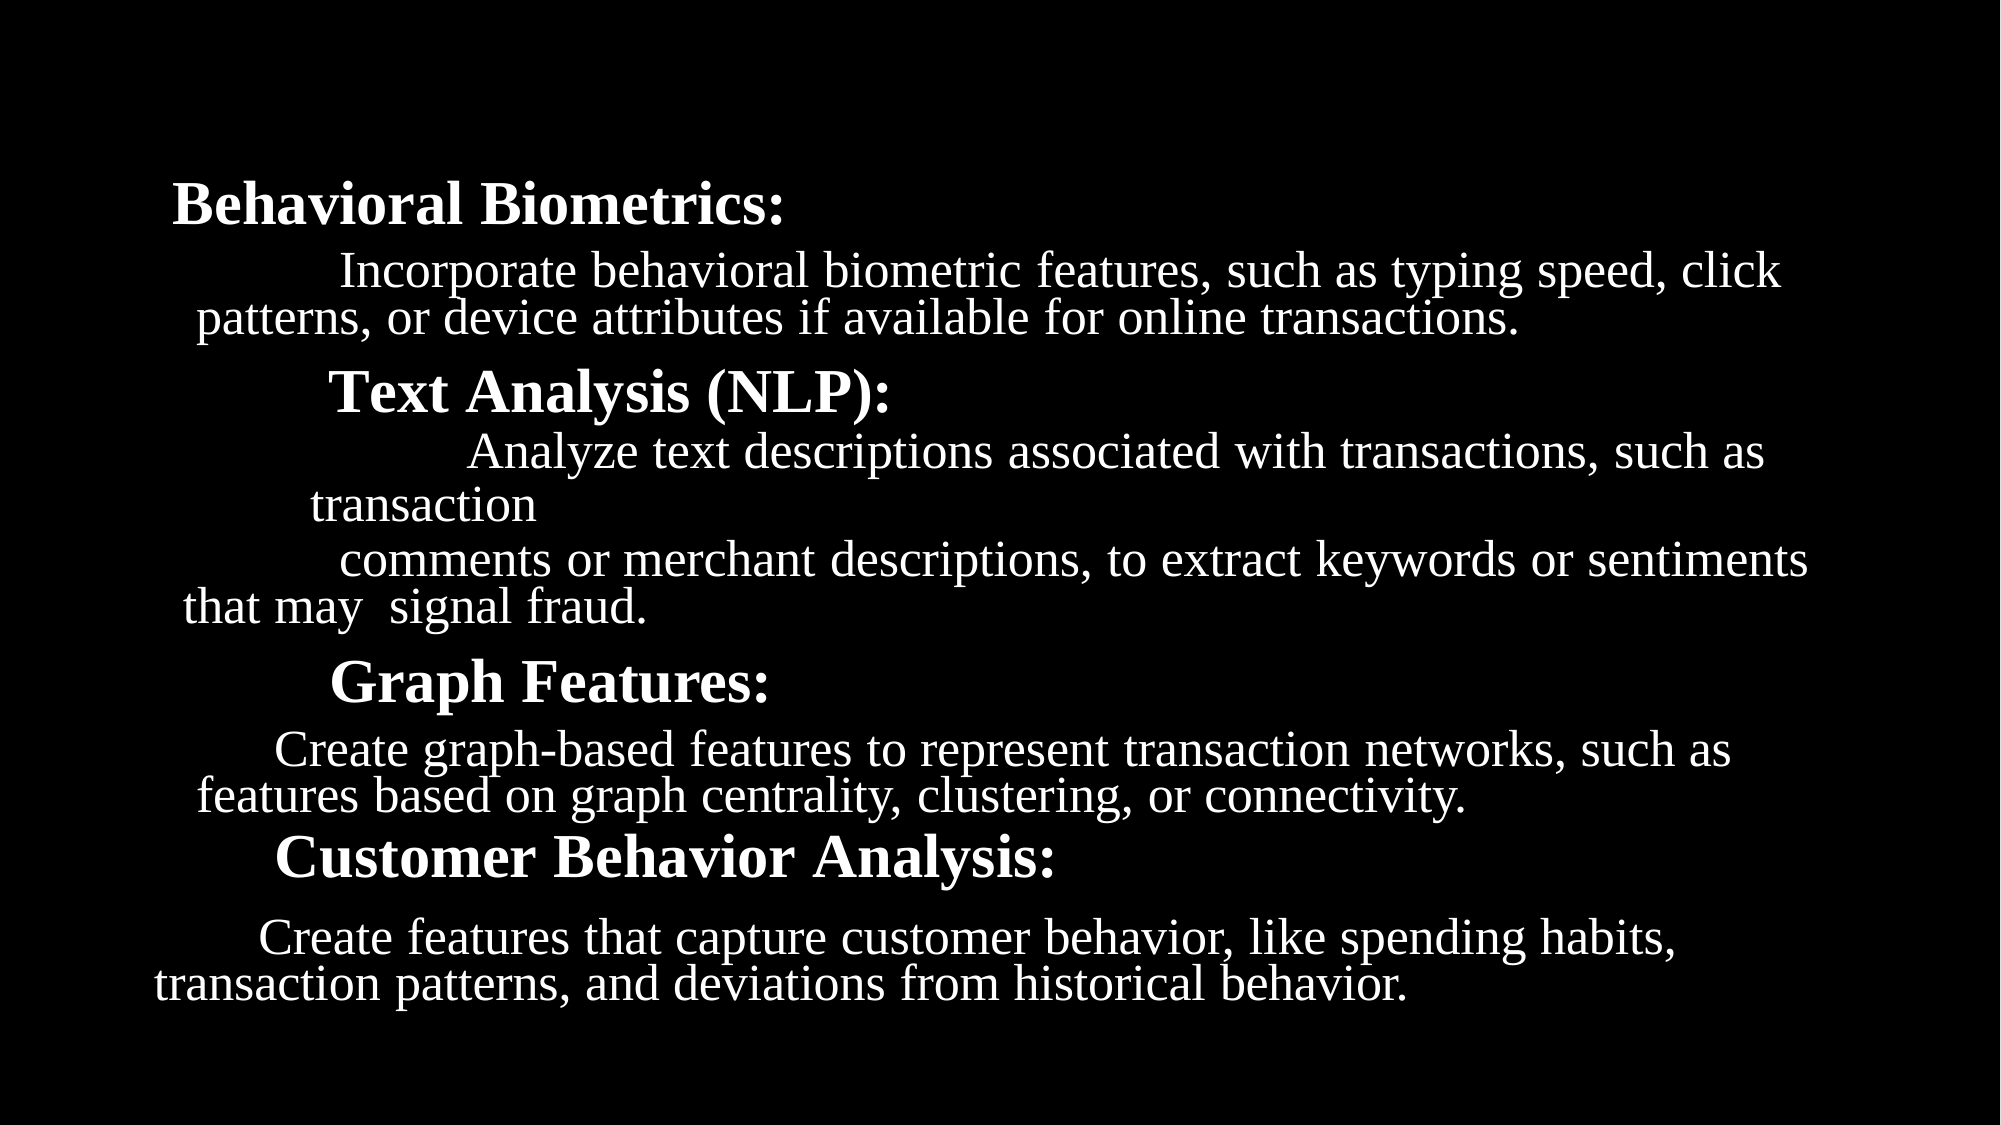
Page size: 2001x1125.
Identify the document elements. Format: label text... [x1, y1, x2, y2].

title Behavioral Biometrics: [170, 160, 792, 232]
list Incorporate behavioral biometric features, such as typing speed, click patterns, or device attributes if available for online transactions. Text Analysis (NLP): Analyze text descriptions associated with transactions, such as transaction comments or merchant descriptions, to extract keywords or sentiments that may signal fraud. Graph Features: Create graph-based features to represent transaction networks, such as features based on graph centrality, clustering, or connectivity. Customer Behavior Analysis: Create features that capture customer behavior, like spending habits, transaction patterns, and deviations from historical behavior. [138, 232, 1858, 1010]
